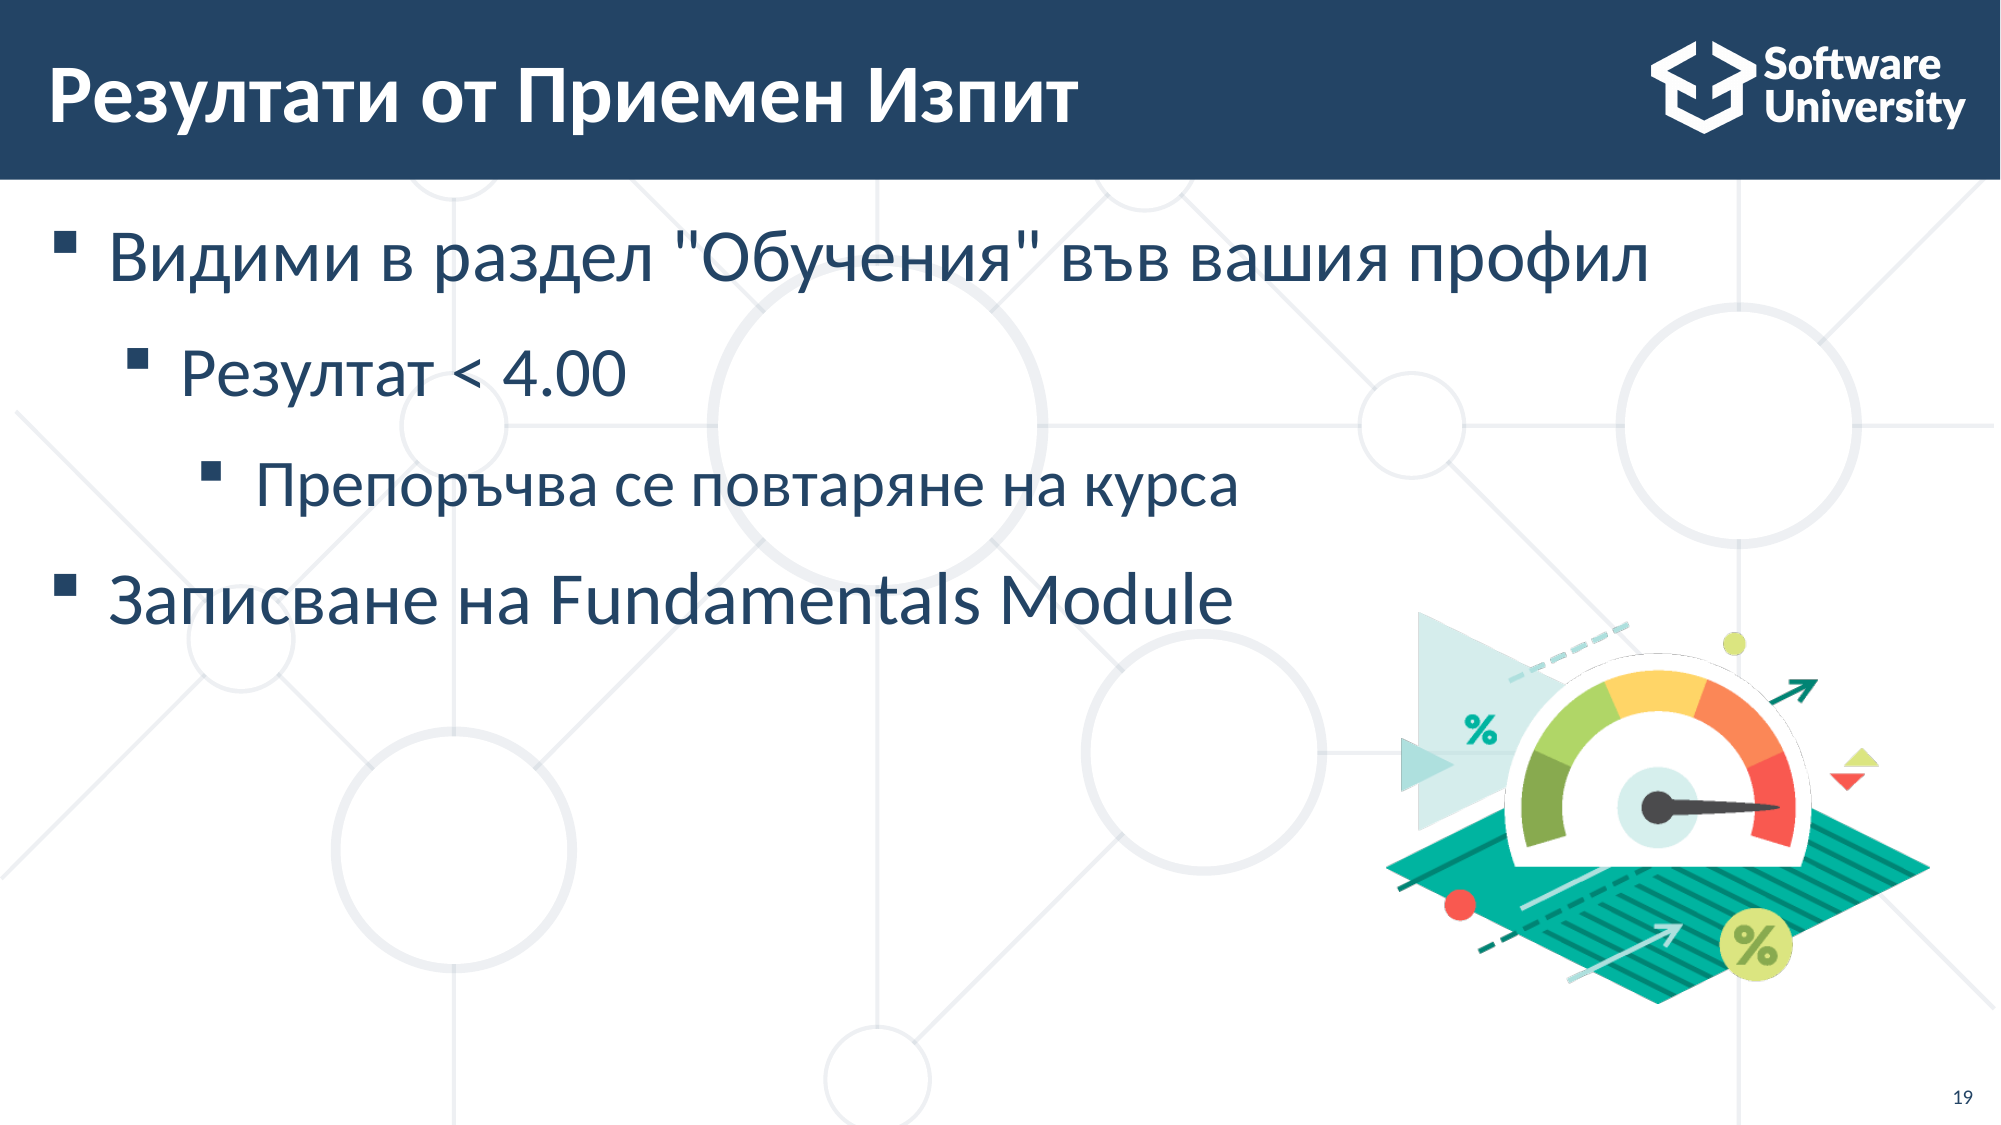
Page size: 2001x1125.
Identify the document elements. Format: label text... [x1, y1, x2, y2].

picture [1651, 41, 1966, 134]
title Резултати от Приемен Изпит [31, 16, 1625, 162]
list Видими в раздел "Обучения" във вашия профил Резултат < 4.00 Препоръчва се повтаряне на курса Записване на Fundamentals Module [31, 196, 1970, 1104]
slide_number 19 [1927, 1067, 1989, 1117]
picture [1386, 612, 1930, 1004]
